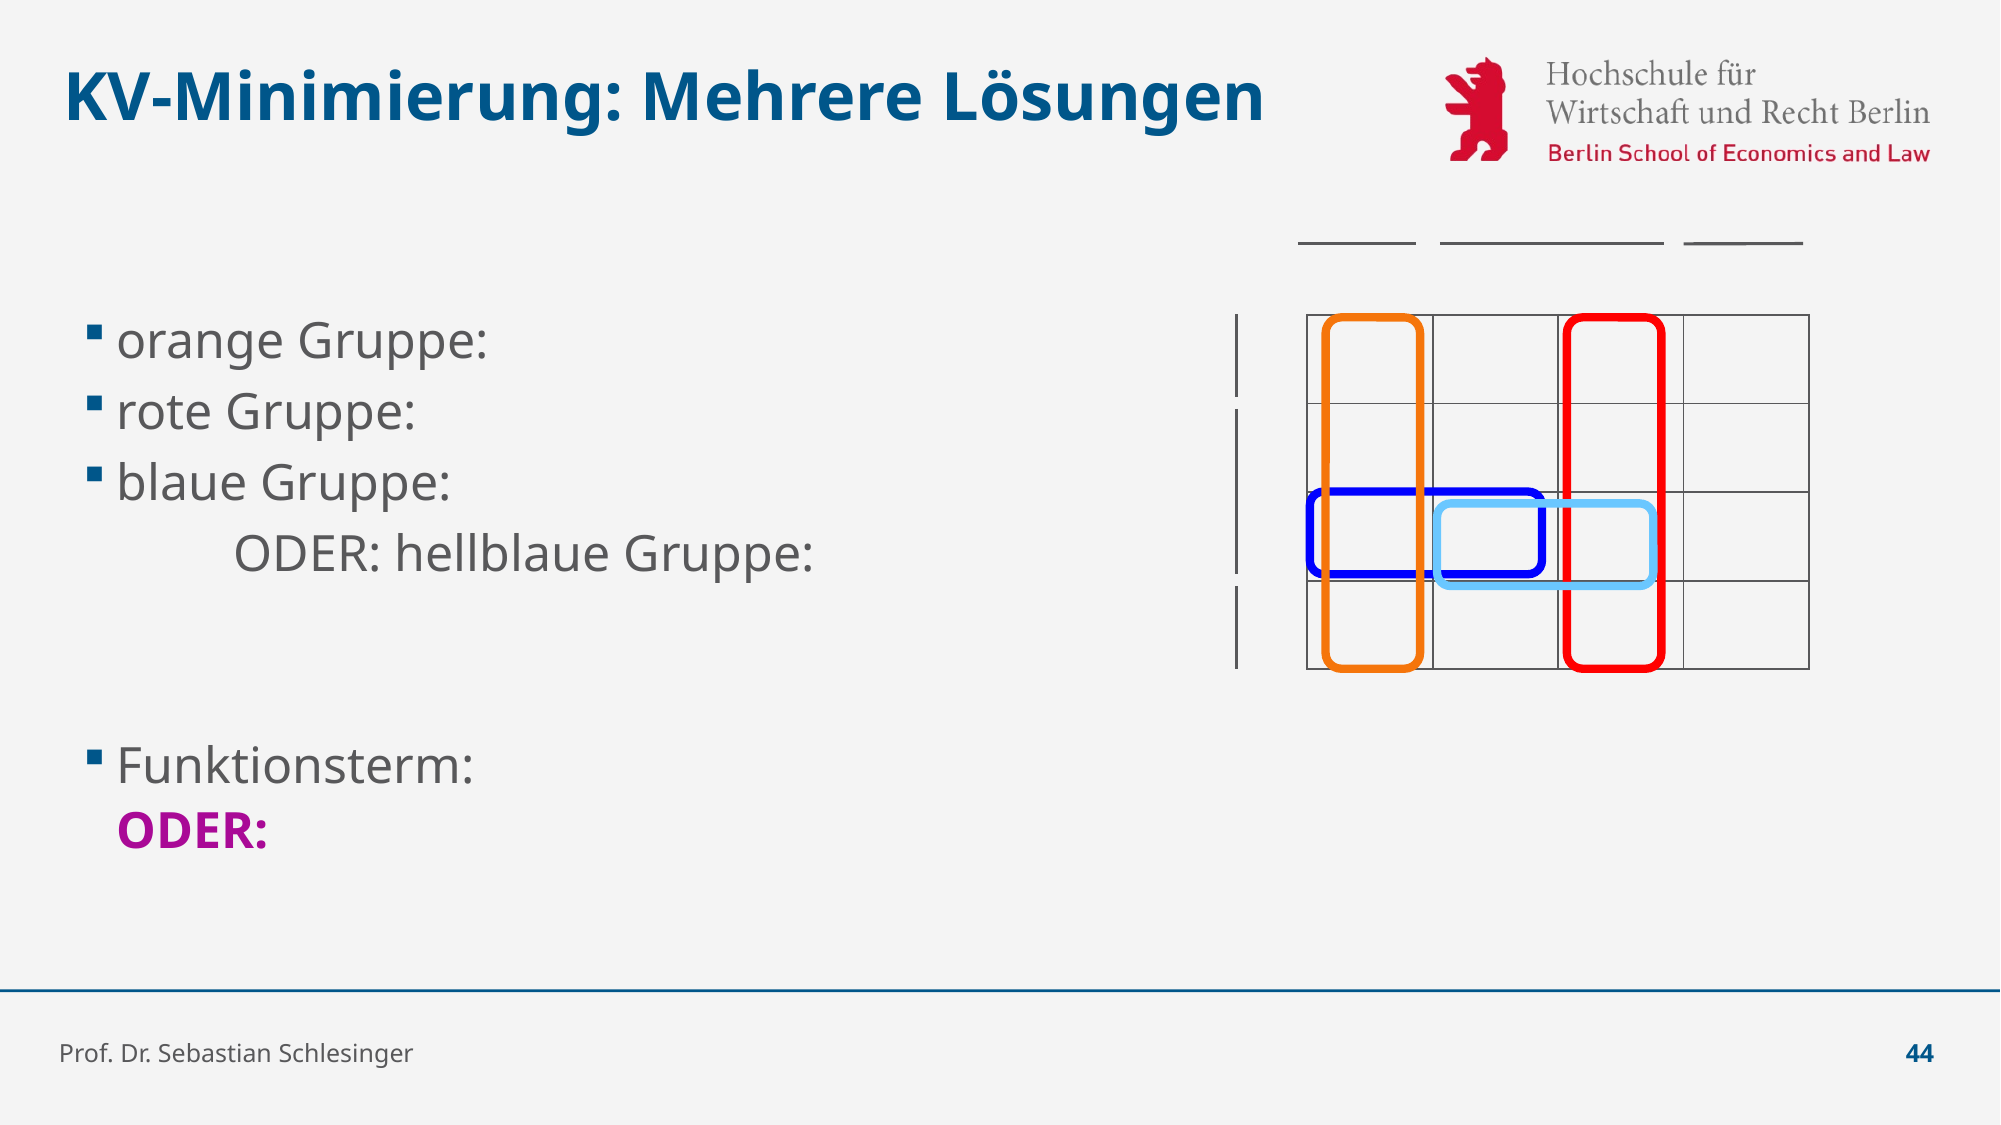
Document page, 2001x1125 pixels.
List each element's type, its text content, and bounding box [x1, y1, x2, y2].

footer Prof. Dr. Sebastian Schlesinger [58, 1012, 1440, 1072]
list [59, 212, 1941, 943]
picture [1434, 54, 1937, 170]
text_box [1290, 272, 1863, 700]
title KV-Minimierung: Mehrere Lösungen [63, 53, 1314, 148]
slide_number 44 [1805, 1012, 1941, 1072]
